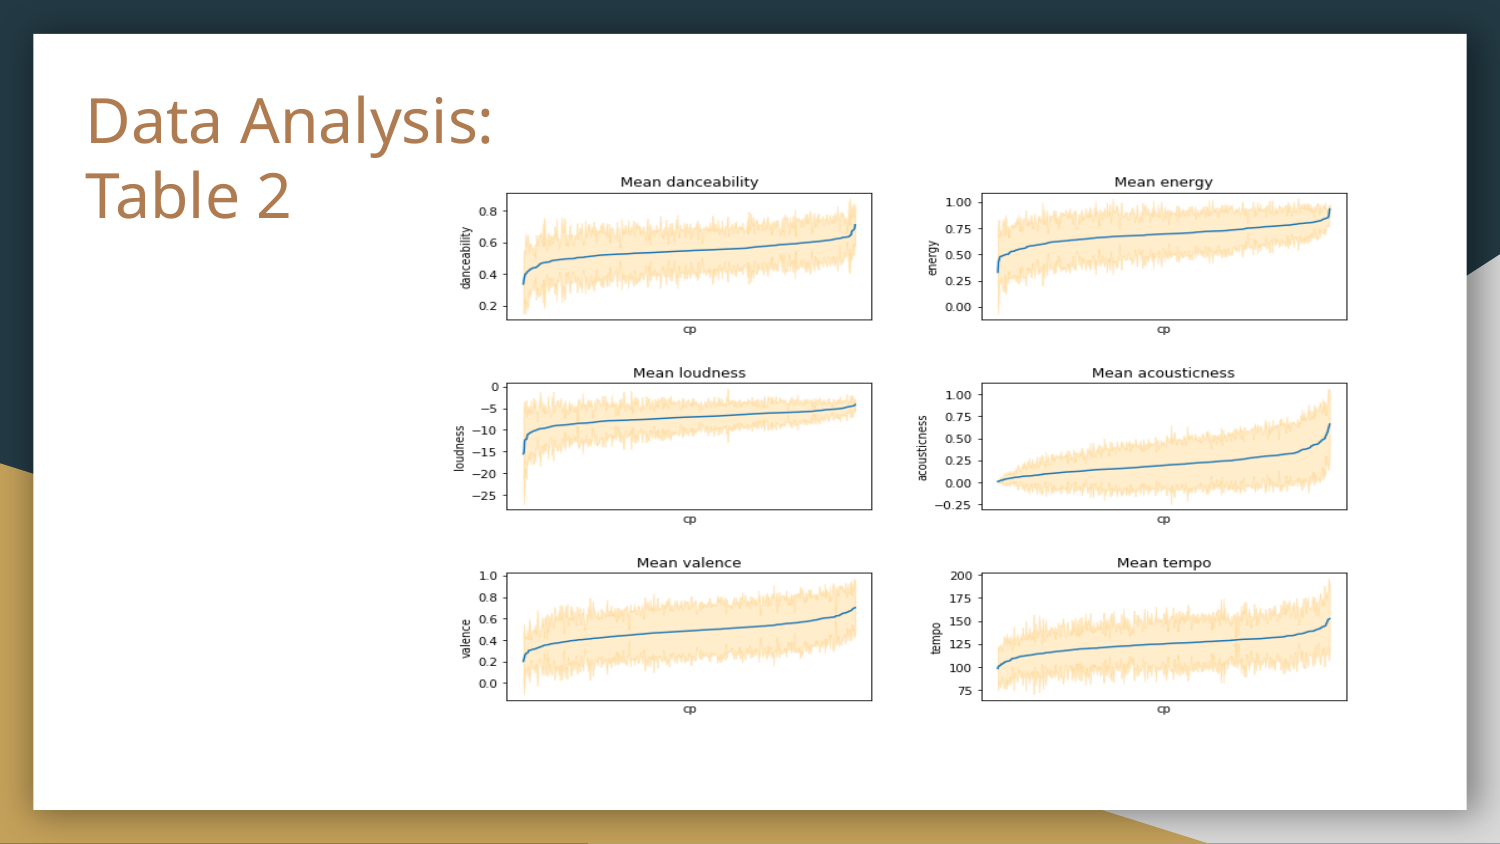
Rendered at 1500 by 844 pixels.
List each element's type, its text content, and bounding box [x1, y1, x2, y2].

picture [444, 168, 1359, 722]
title Data Analysis: Table 2 [70, 65, 599, 311]
